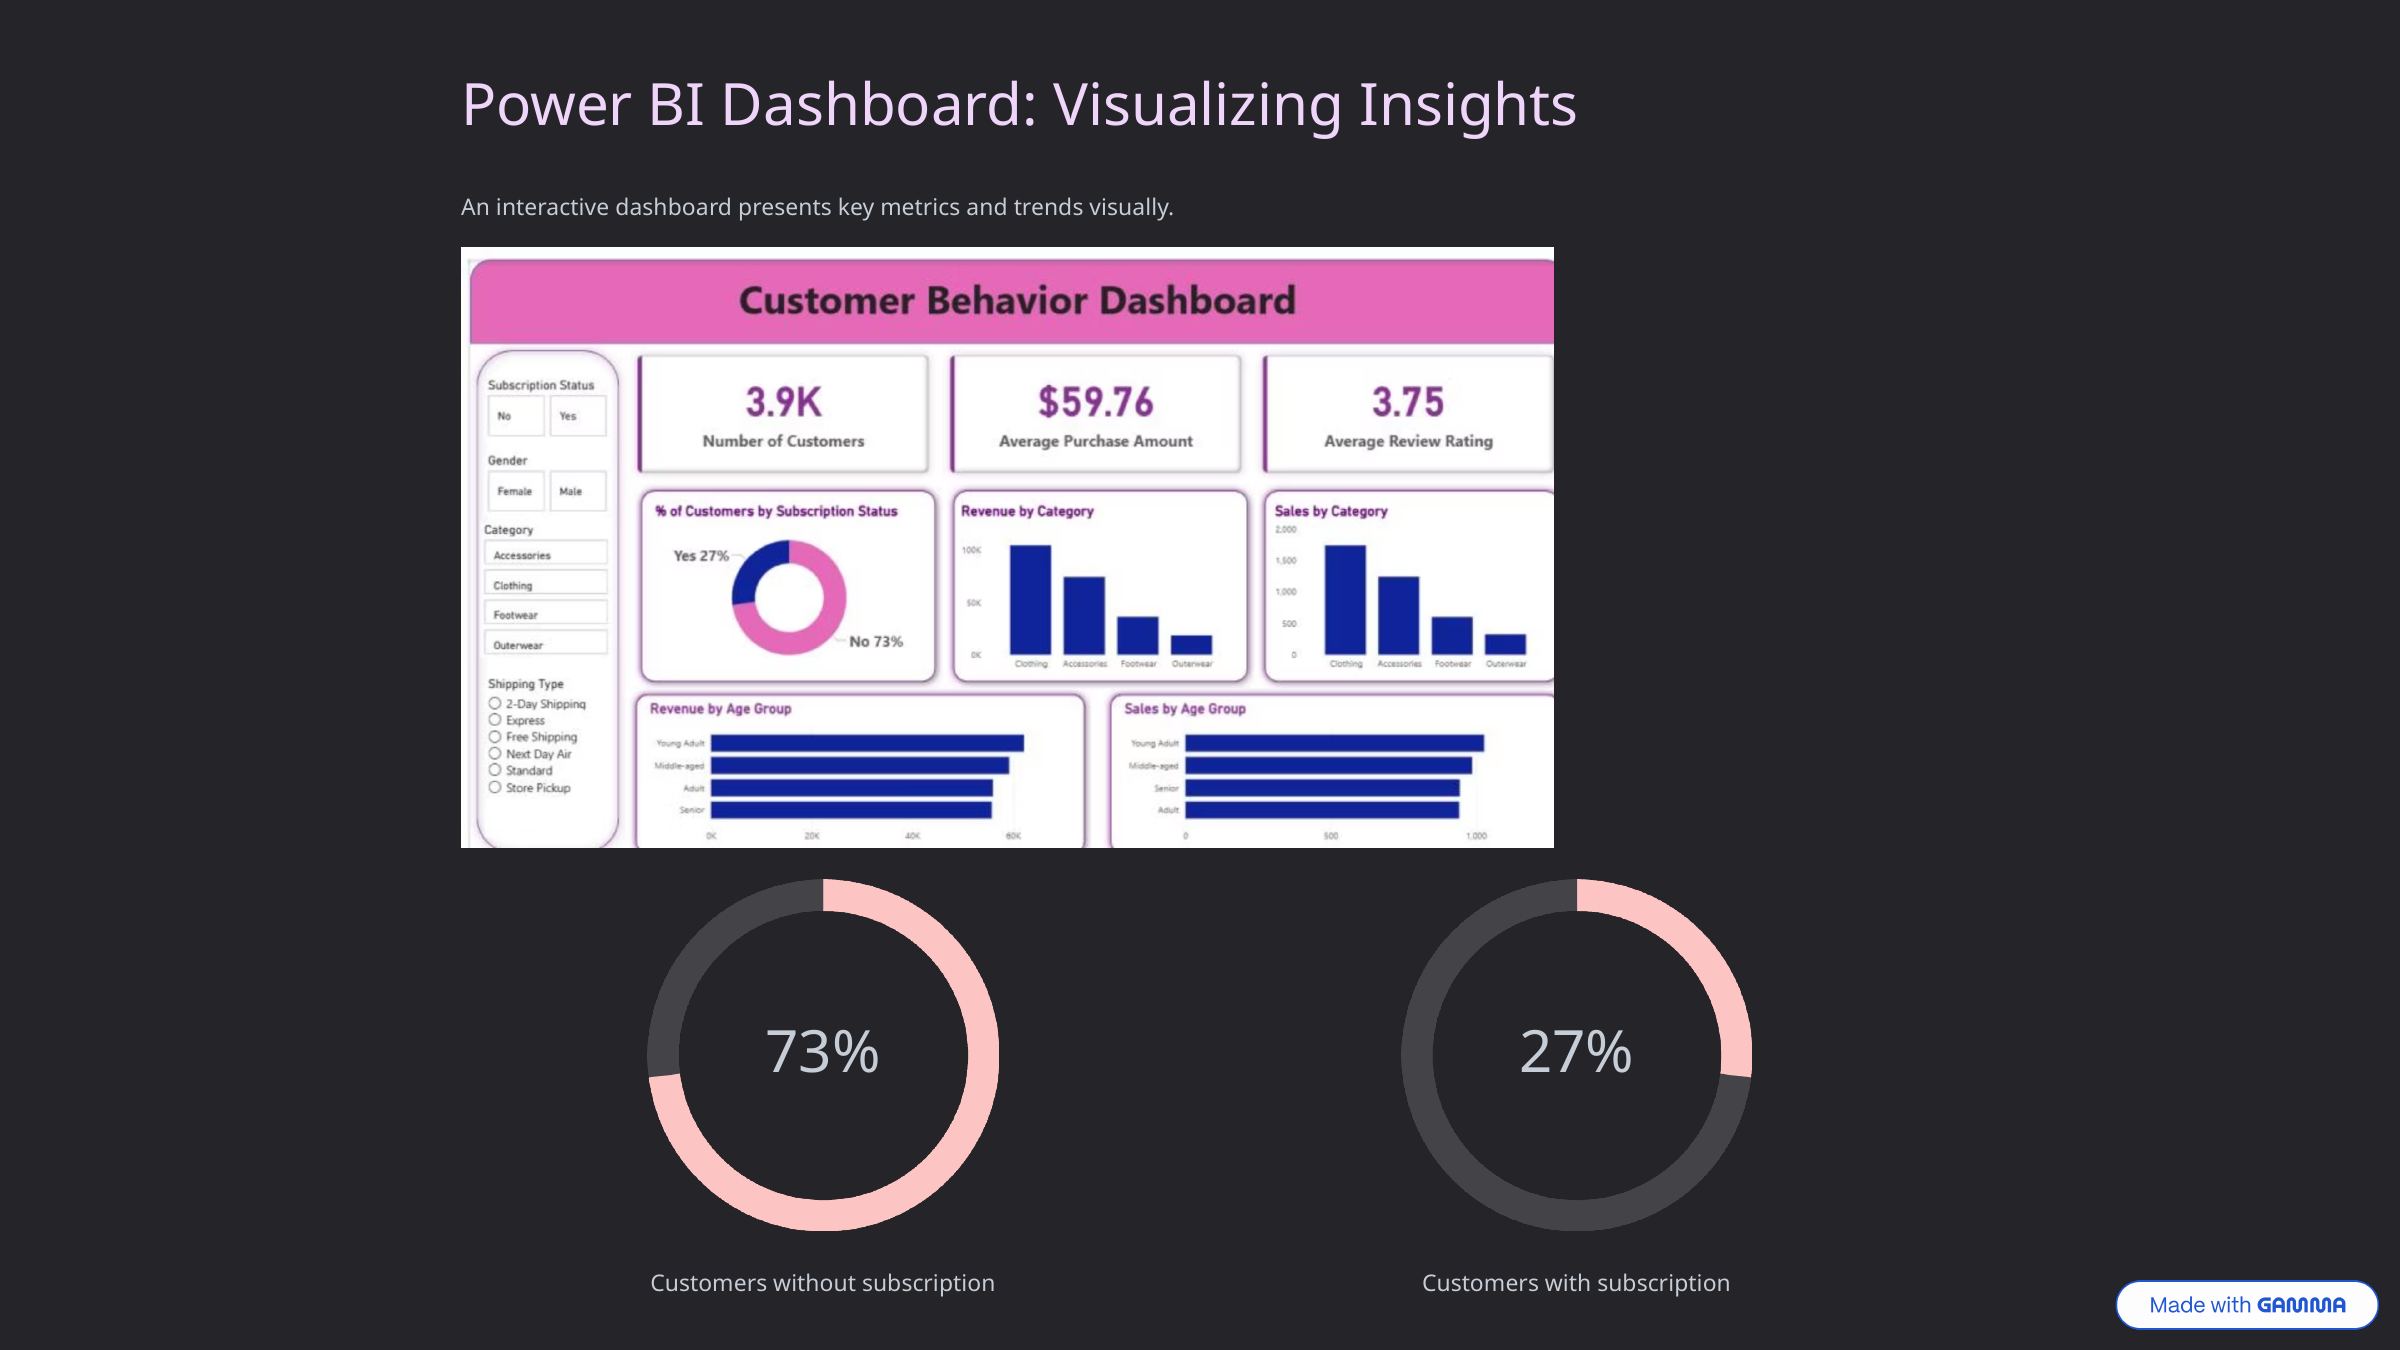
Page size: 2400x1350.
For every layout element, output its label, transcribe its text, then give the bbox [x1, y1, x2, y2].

text_box Customers with subscription [1214, 1259, 1939, 1297]
text_box An interactive dashboard presents key metrics and trends visually. [460, 183, 1939, 222]
picture [2106, 1271, 2389, 1339]
text_box Power BI Dashboard: Visualizing Insights [461, 64, 1553, 138]
picture [1401, 879, 1752, 1231]
text_box Customers without subscription [460, 1259, 1186, 1297]
picture [647, 879, 999, 1231]
picture [460, 247, 1554, 848]
